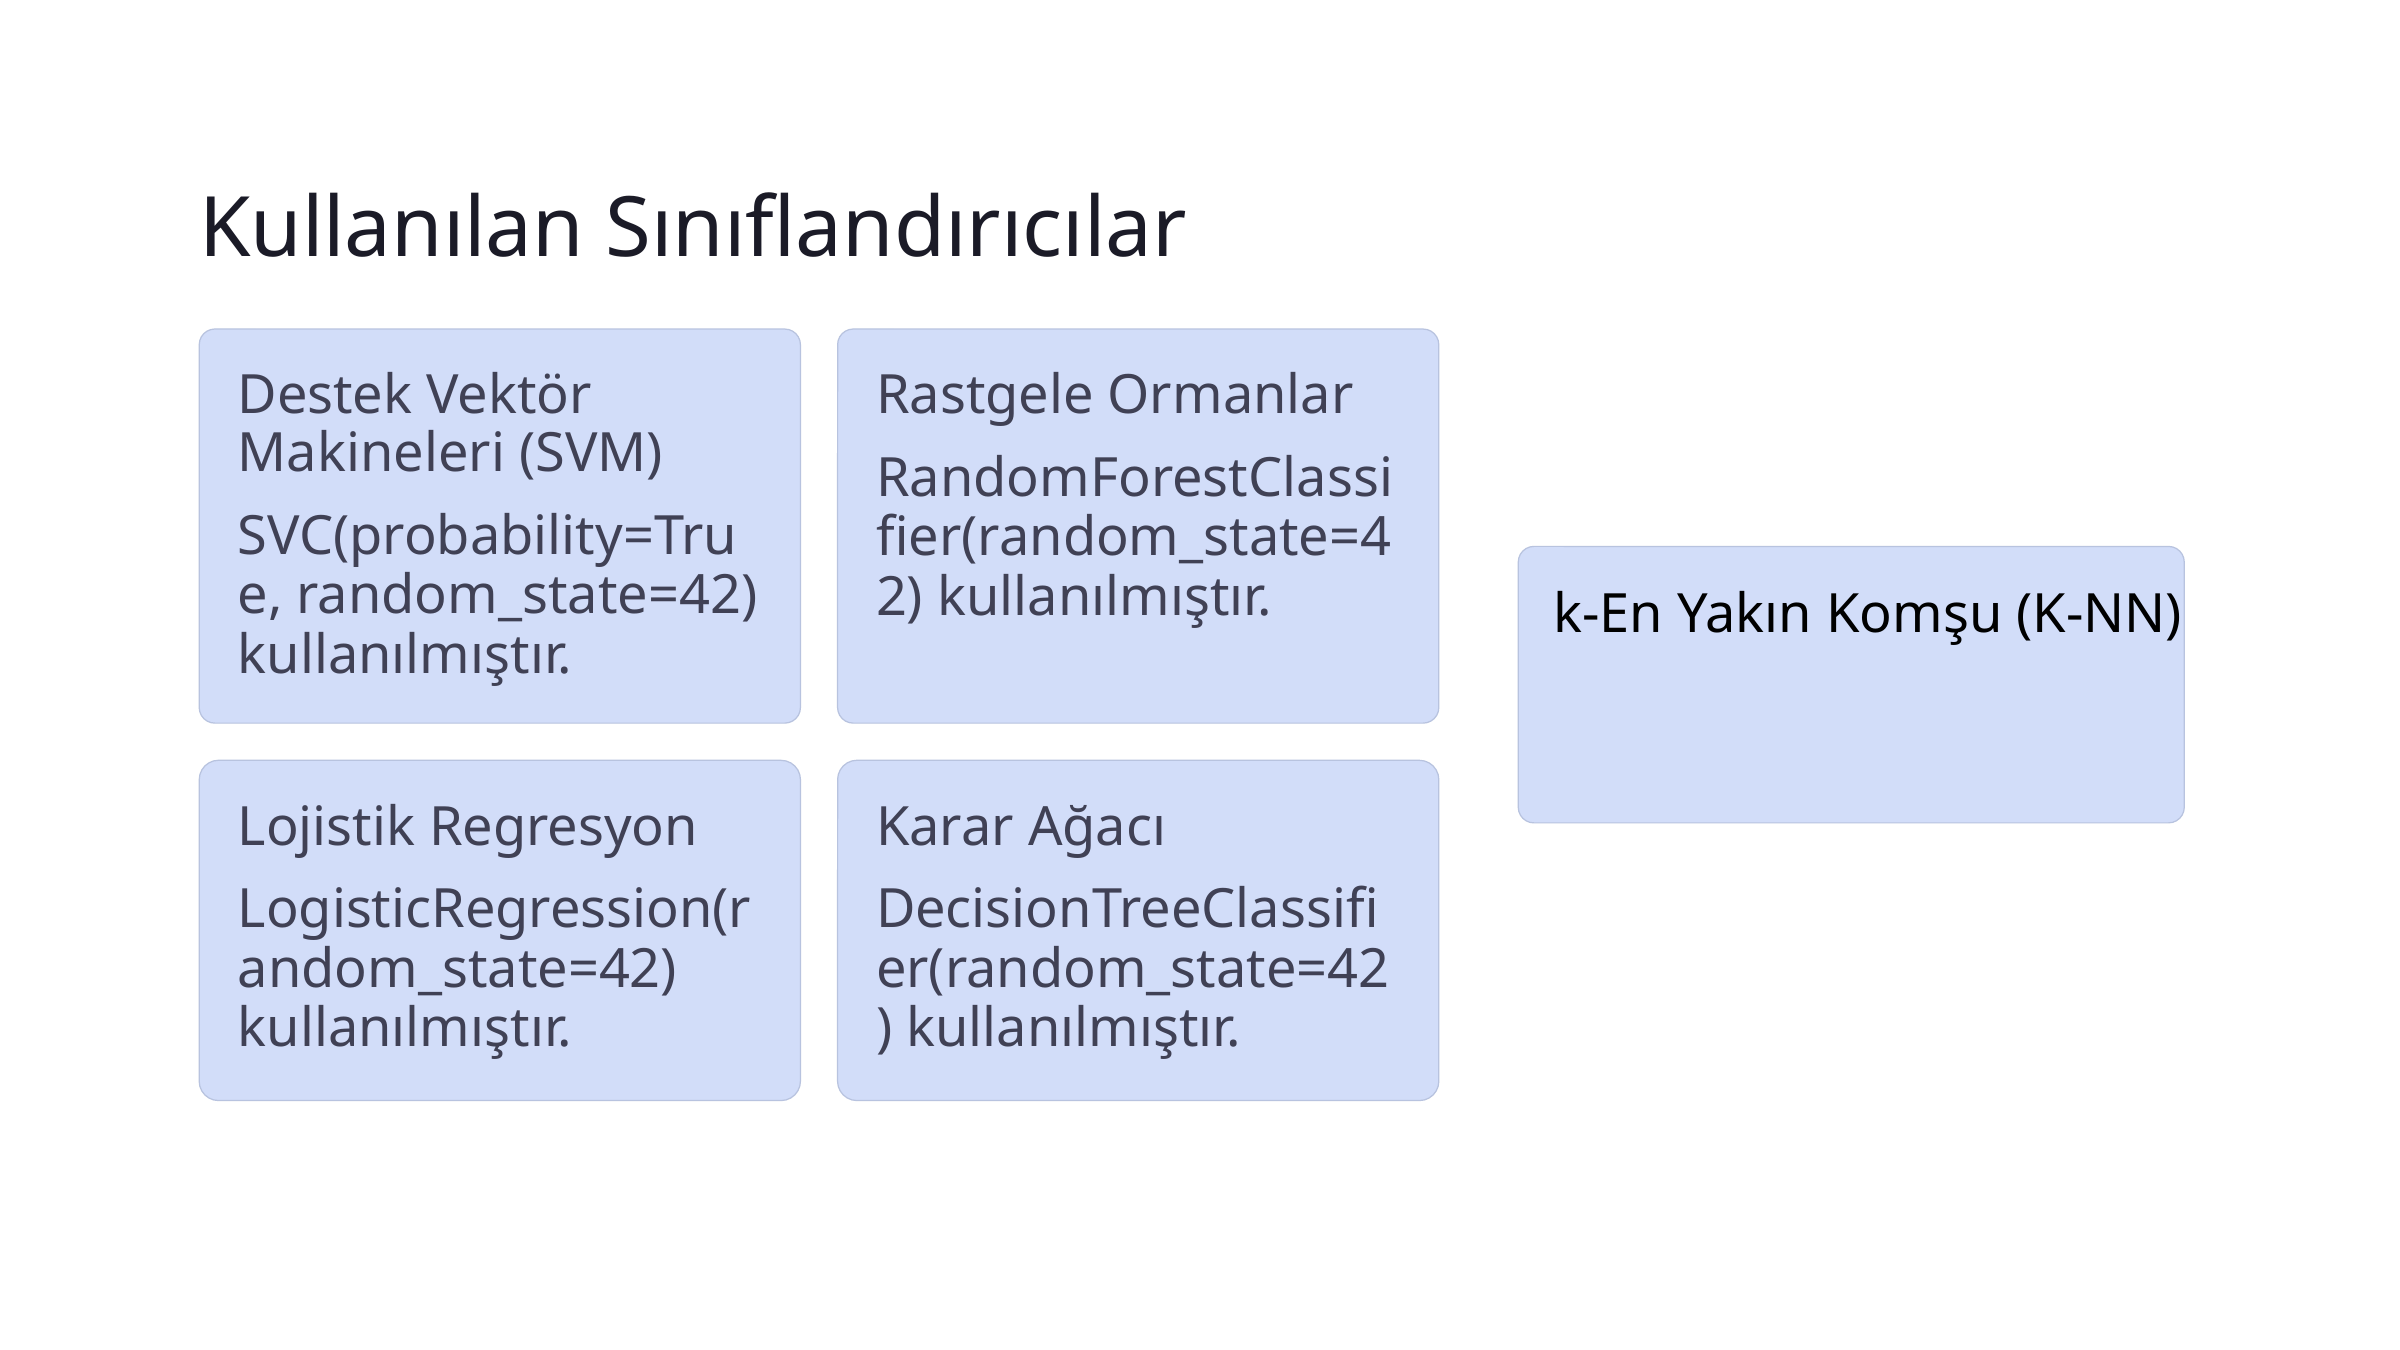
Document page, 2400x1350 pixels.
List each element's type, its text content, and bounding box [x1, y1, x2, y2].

text_box DecisionTreeClassifier(random_state=42) kullanılmıştır. [876, 879, 1401, 999]
text_box Karar Ağacı [876, 798, 1342, 857]
text_box SVC(probability=True, random_state=42) kullanılmıştır. [237, 505, 762, 685]
text_box [199, 328, 801, 724]
text_box RandomForestClassifier(random_state=42) kullanılmıştır. [876, 447, 1401, 567]
text_box LogisticRegression(random_state=42) kullanılmıştır. [237, 879, 762, 999]
text_box Destek Vektör Makineleri (SVM) [237, 367, 762, 484]
text_box k-En Yakın Komşu (K-NN) [1553, 569, 2019, 628]
text_box Rastgele Ormanlar [876, 367, 1342, 426]
text_box [837, 328, 1439, 724]
text_box Kullanılan Sınıflandırıcılar [199, 156, 1394, 274]
text_box [837, 760, 1439, 1101]
text_box [1518, 546, 2185, 823]
text_box [199, 760, 801, 1101]
text_box Lojistik Regresyon [237, 798, 703, 857]
